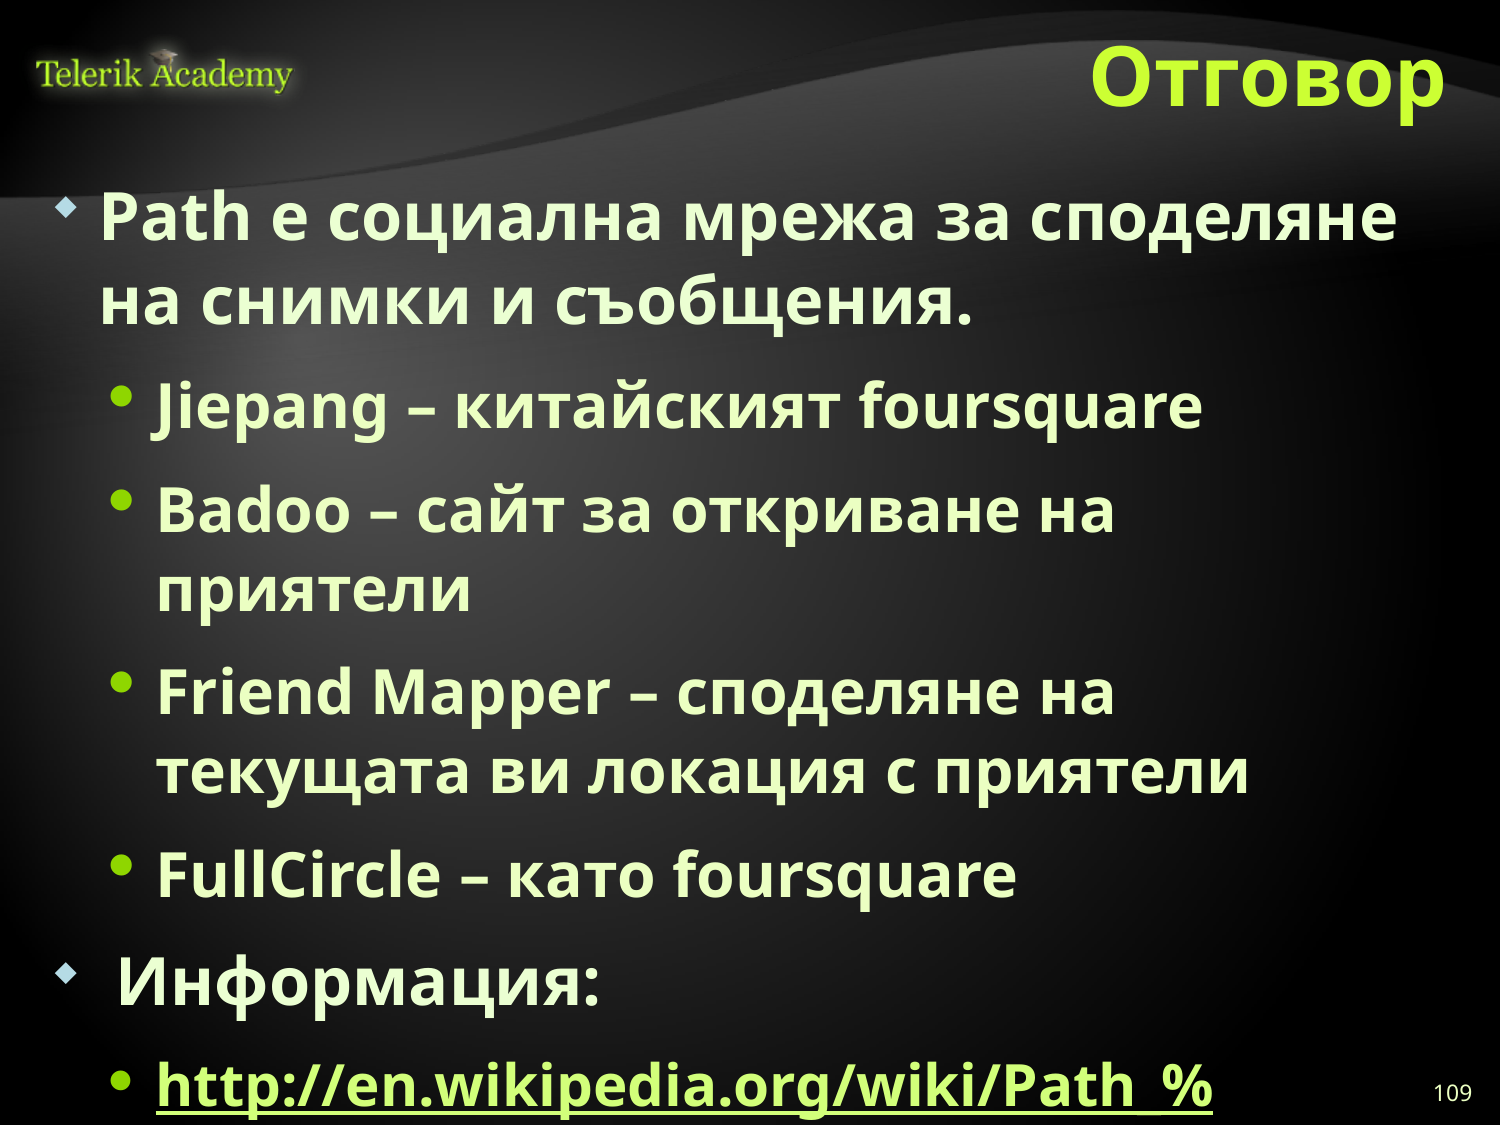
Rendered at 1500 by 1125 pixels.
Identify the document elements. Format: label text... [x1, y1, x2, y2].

list Path е социална мрежа за споделяне на снимки и съобщения. Jiepang – китайският foursquare Badoo – сайт за откриване на приятели Friend Mapper – споделяне на текущата ви локация с приятели FullCircle – като foursquare Информация: http://en.wikipedia.org/wiki/Path_%28social_network%29 [37, 162, 1463, 1088]
title Отговор [300, 12, 1463, 150]
picture [0, 0, 1500, 1125]
slide_number 109 [1412, 1074, 1488, 1113]
